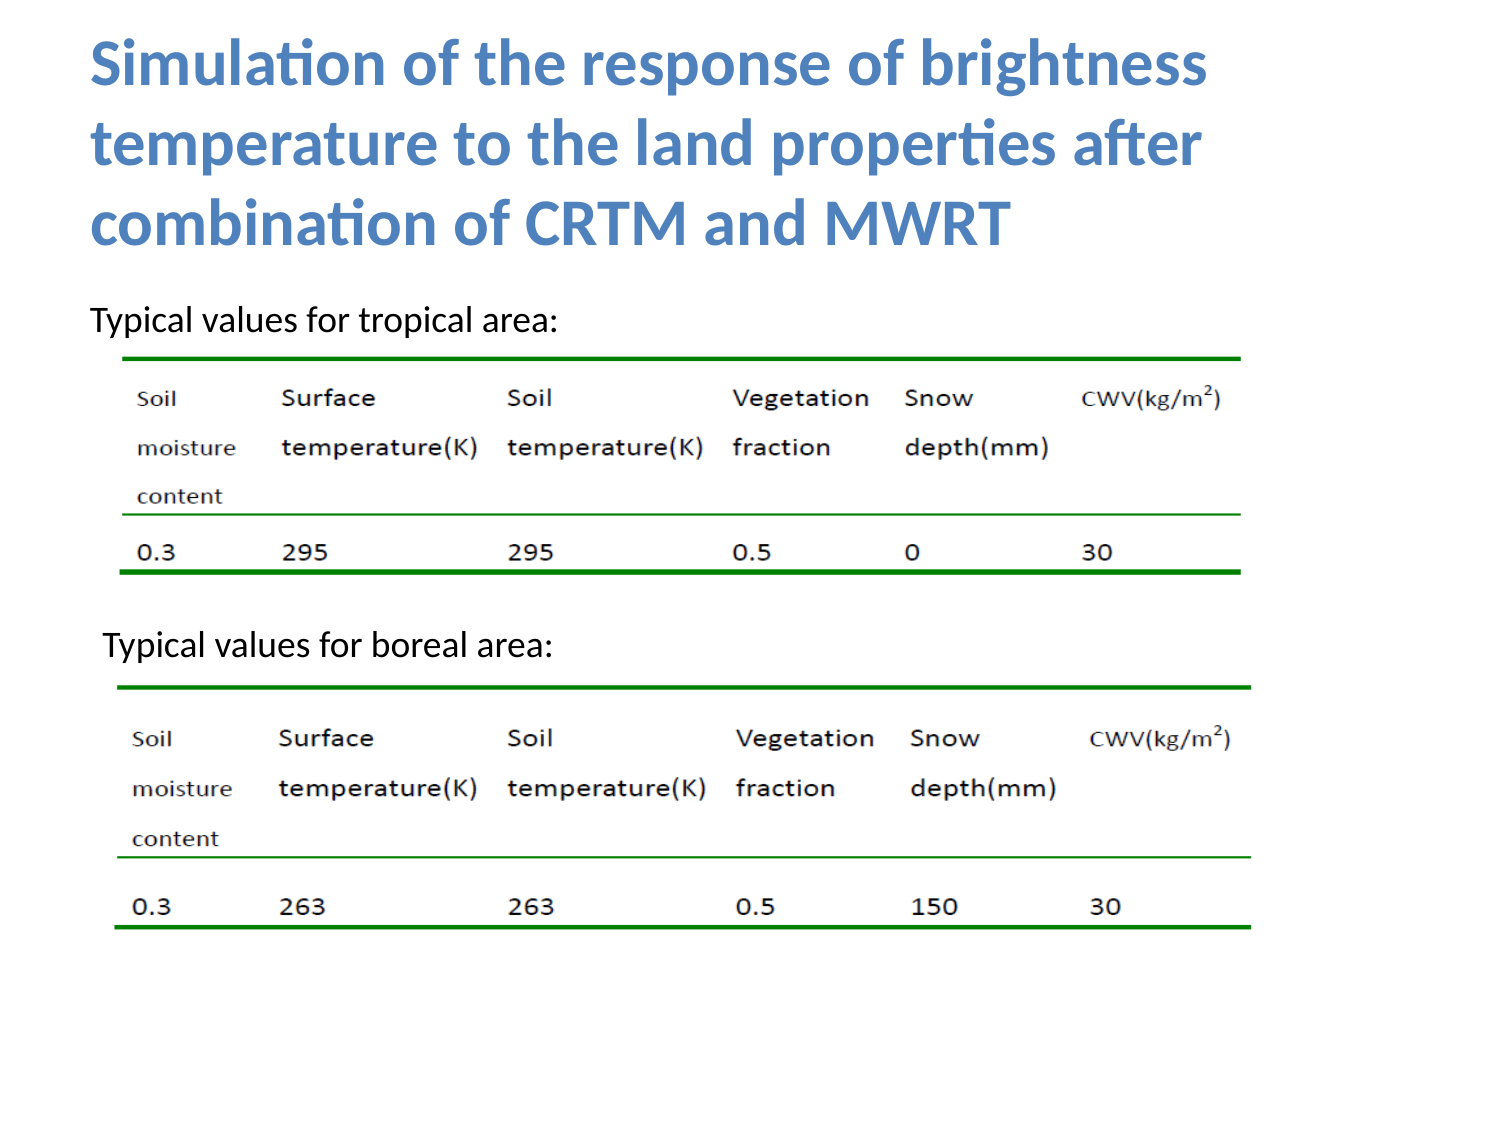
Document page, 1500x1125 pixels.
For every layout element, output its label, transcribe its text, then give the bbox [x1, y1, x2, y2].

title Simulation of the response of brightness temperature to the land properties after combination of CRTM and MWRT [75, 45, 1425, 233]
text_box Typical values for tropical area: [75, 287, 650, 348]
text_box Typical values for boreal area: [87, 612, 838, 673]
picture [112, 662, 1263, 955]
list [112, 337, 1251, 588]
